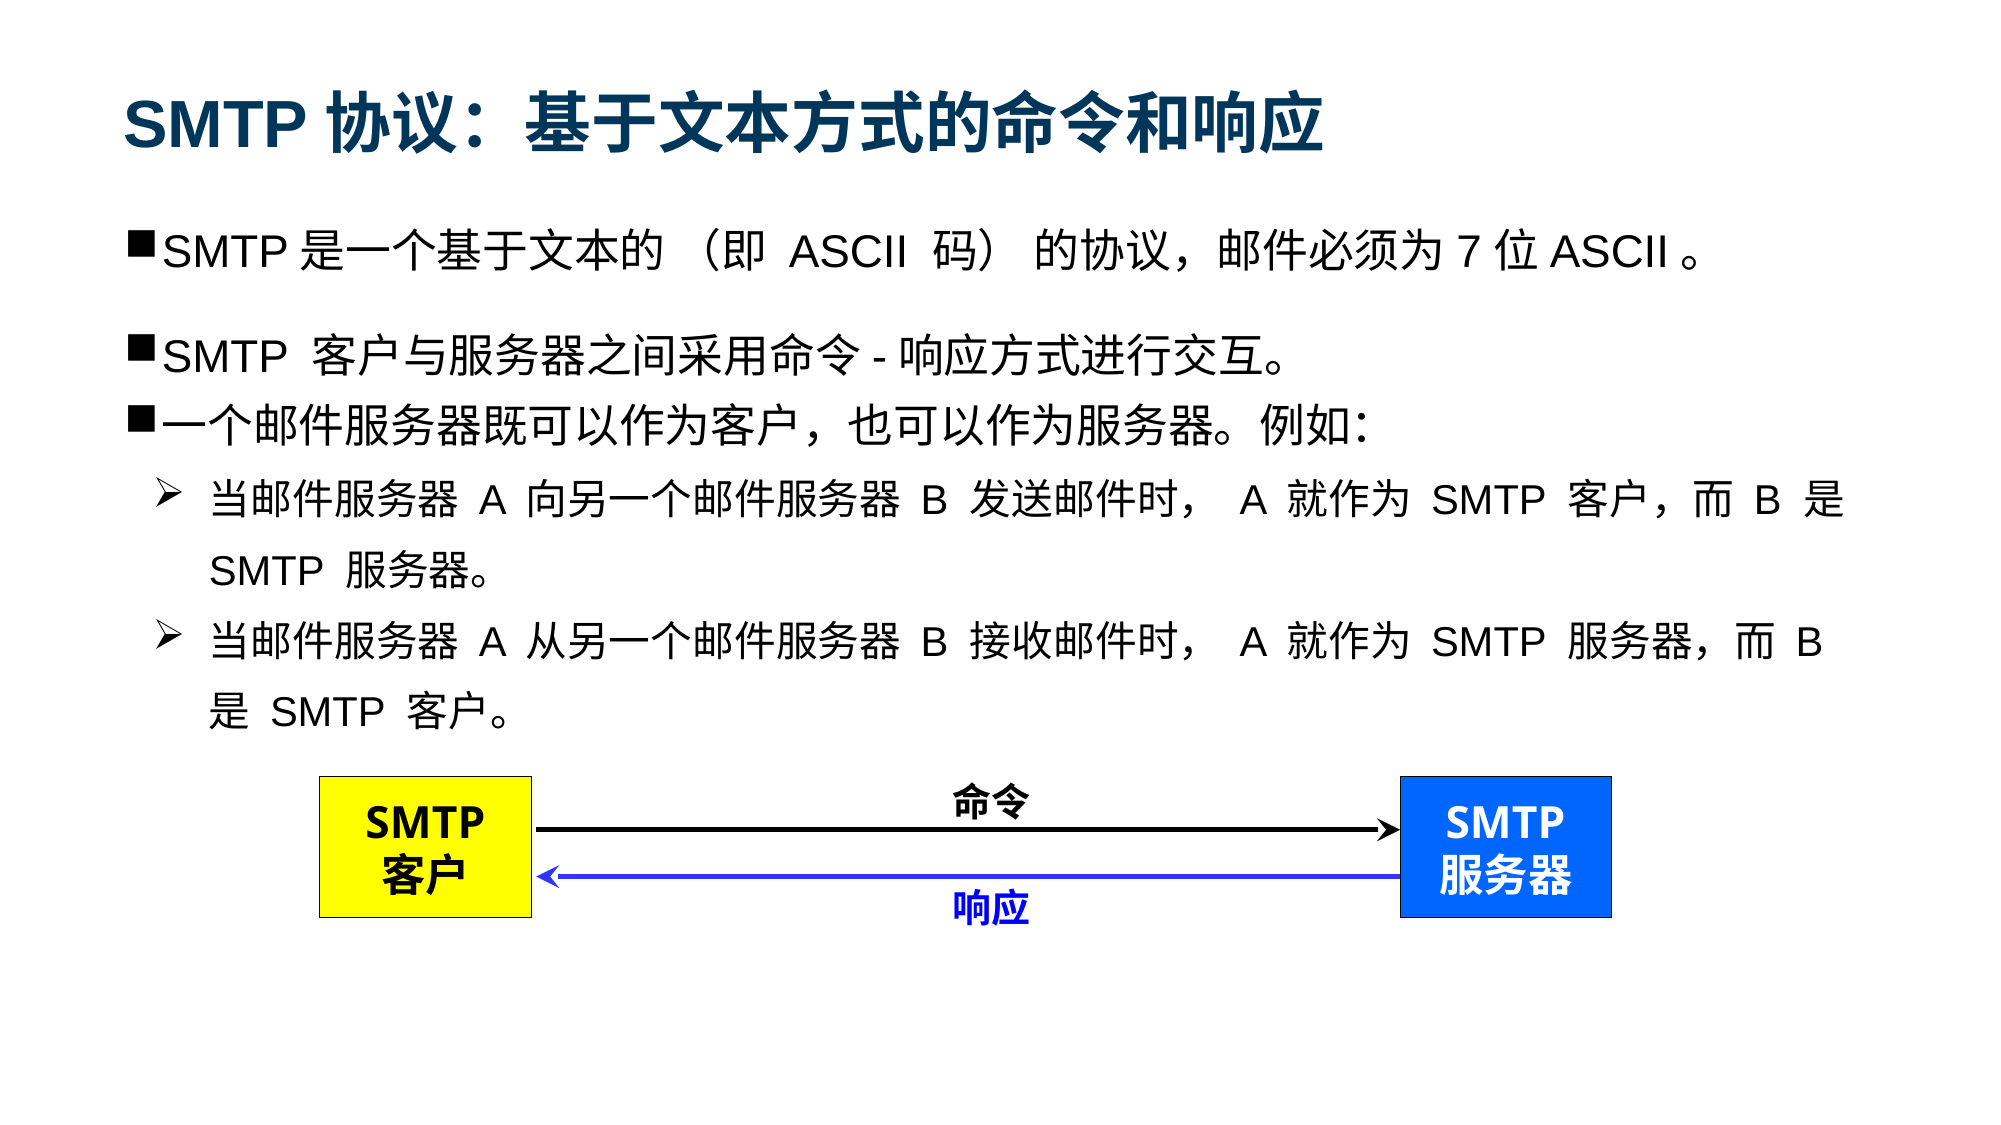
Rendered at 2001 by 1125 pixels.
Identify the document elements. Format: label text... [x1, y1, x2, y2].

title SMTP协议：基于文本方式的命令和响应 [108, 21, 1890, 169]
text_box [319, 769, 1612, 939]
list SMTP是一个基于文本的 （即 ASCII 码） 的协议，邮件必须为7位ASCII。 SMTP 客户与服务器之间采用命令-响应方式进行交互。 一个邮件服务器既可以作为客户，也可以作为服务器。例如： 当邮件服务器 A 向另一个邮件服务器 B 发送邮件时， A 就作为 SMTP 客户，而 B 是 SMTP 服务器。 当邮件服务器 A 从另一个邮件服务器 B 接收邮件时， A 就作为 SMTP 服务器，而 B 是 SMTP 客户。 [109, 186, 1891, 1007]
